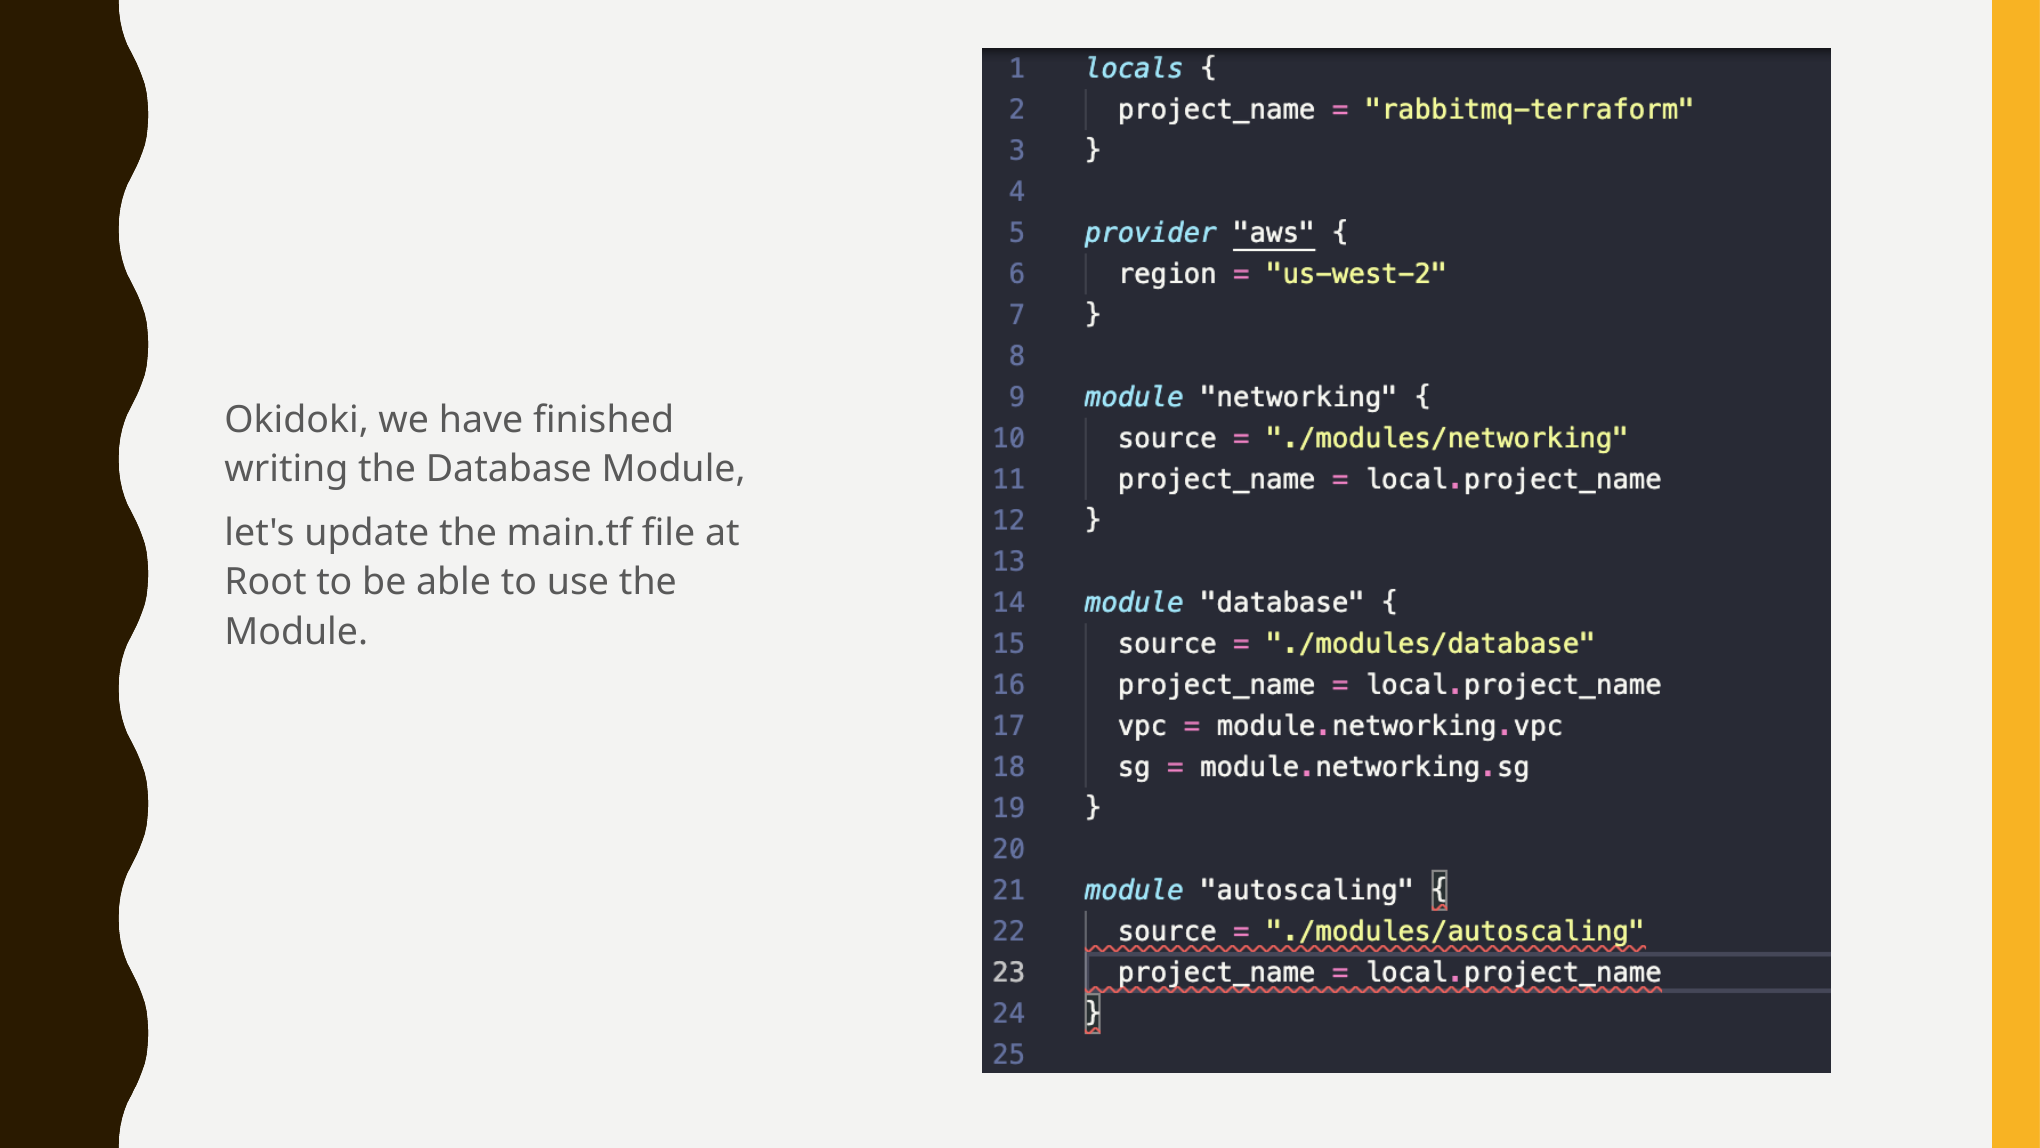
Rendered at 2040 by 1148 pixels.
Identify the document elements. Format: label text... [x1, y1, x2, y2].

text_box [1991, 0, 2040, 1148]
text_box [0, 0, 149, 1148]
text_box Okidoki, we have finished writing the Database Module, let's update the main.tf file at Root to be able to use the Module. [209, 382, 776, 1043]
picture [982, 48, 1831, 1073]
